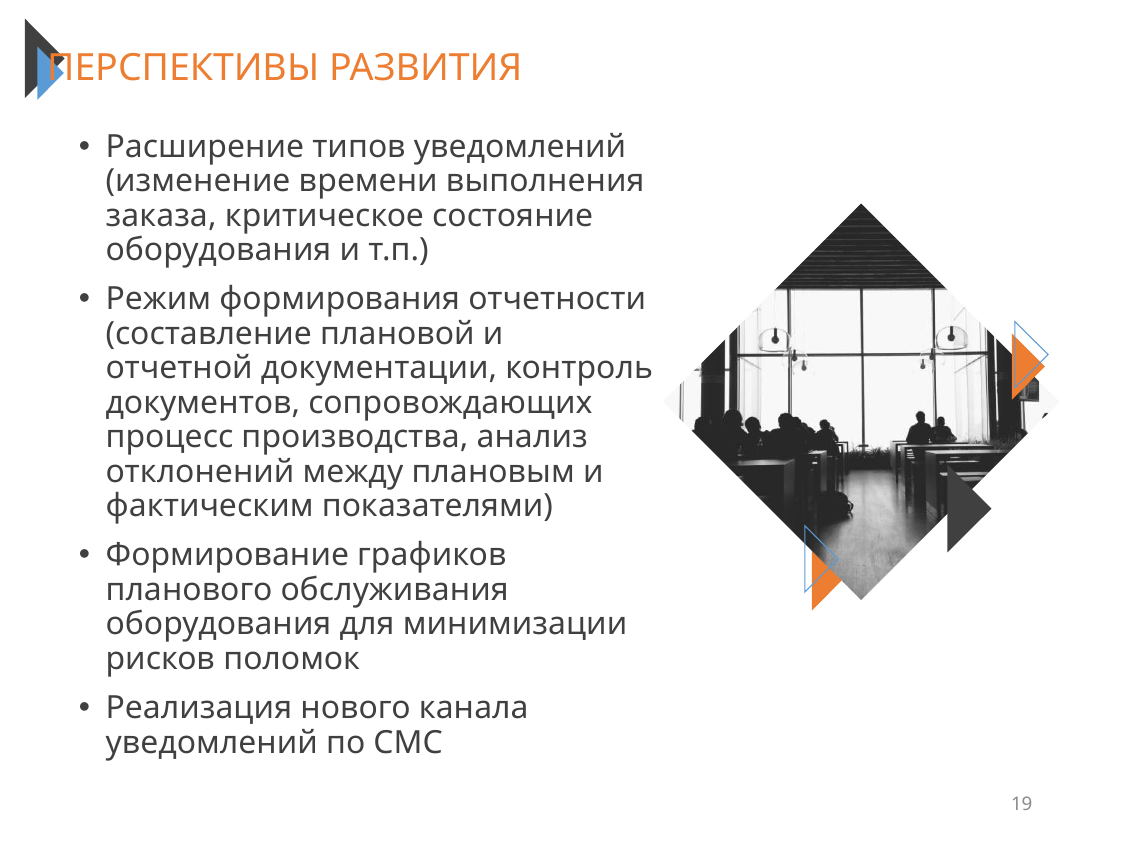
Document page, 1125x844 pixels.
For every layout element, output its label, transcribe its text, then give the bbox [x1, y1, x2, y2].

text_box [947, 464, 992, 553]
text_box [1014, 321, 1049, 388]
text_box [1011, 333, 1045, 400]
text_box [673, 203, 1060, 601]
text_box [804, 525, 838, 593]
text_box [811, 569, 842, 611]
slide_number 19 [794, 782, 1048, 827]
text_box [24, 18, 49, 98]
text_box [37, 46, 49, 100]
text_box ПЕРСПЕКТИВЫ РАЗВИТИЯ [47, 42, 523, 88]
text_box Расширение типов уведомлений (изменение времени выполнения заказа, критическое состояние оборудования и т.п.) Режим формирования отчетности (составление плановой и отчетной документации, контроль документов, сопровождающих процесс производства, анализ отклонений между плановым и фактическим показателями) Формирование графиков планового обслуживания оборудования для минимизации рисков поломок Реализация нового канала уведомлений по СМС [63, 122, 673, 785]
